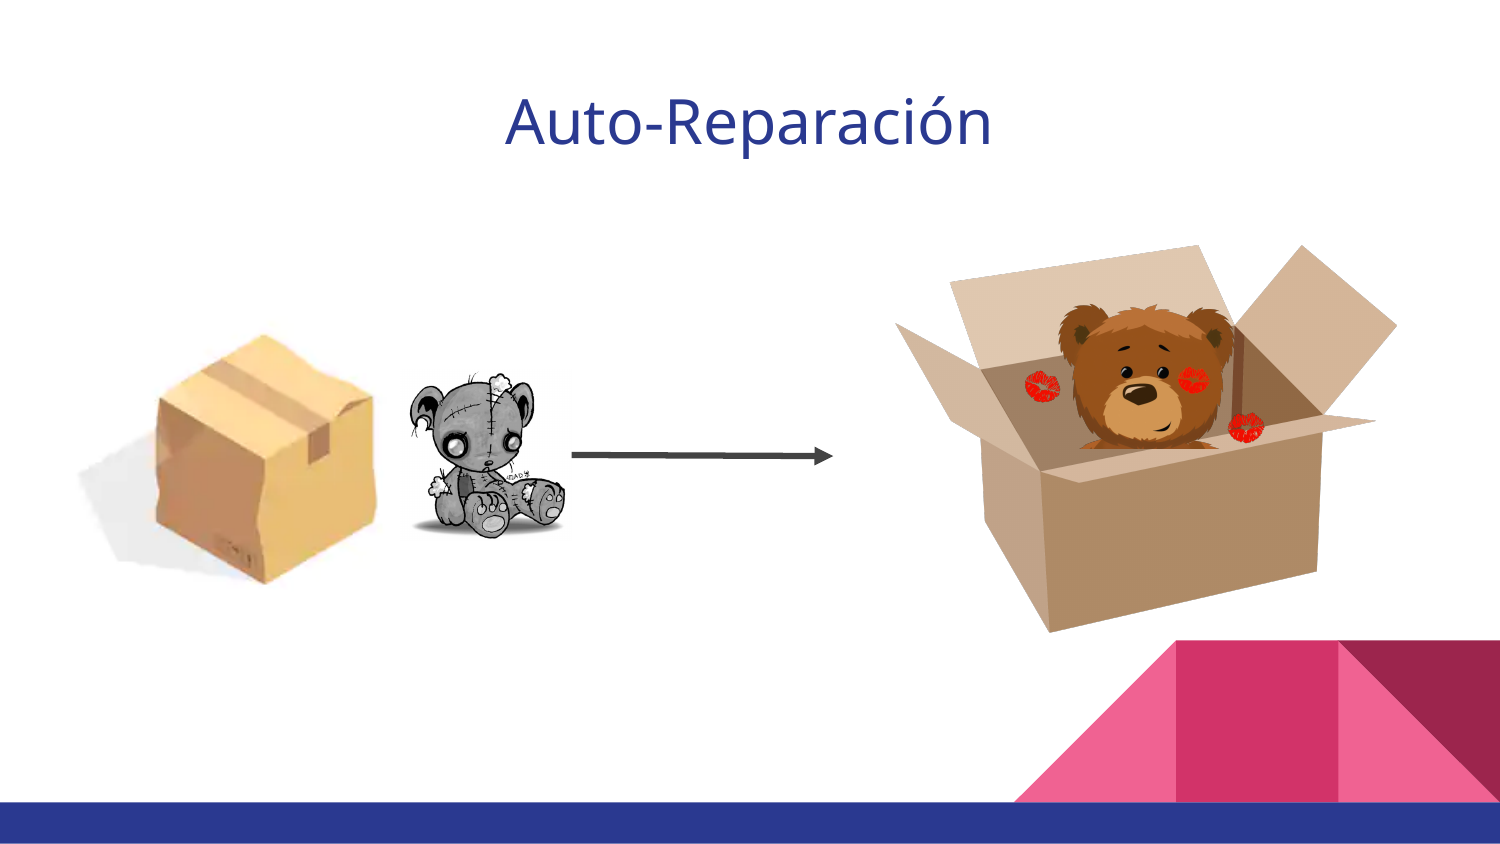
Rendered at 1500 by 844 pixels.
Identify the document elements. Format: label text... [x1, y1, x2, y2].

picture [23, 244, 572, 634]
title Auto-Reparación [51, 67, 1449, 167]
picture [895, 244, 1397, 633]
